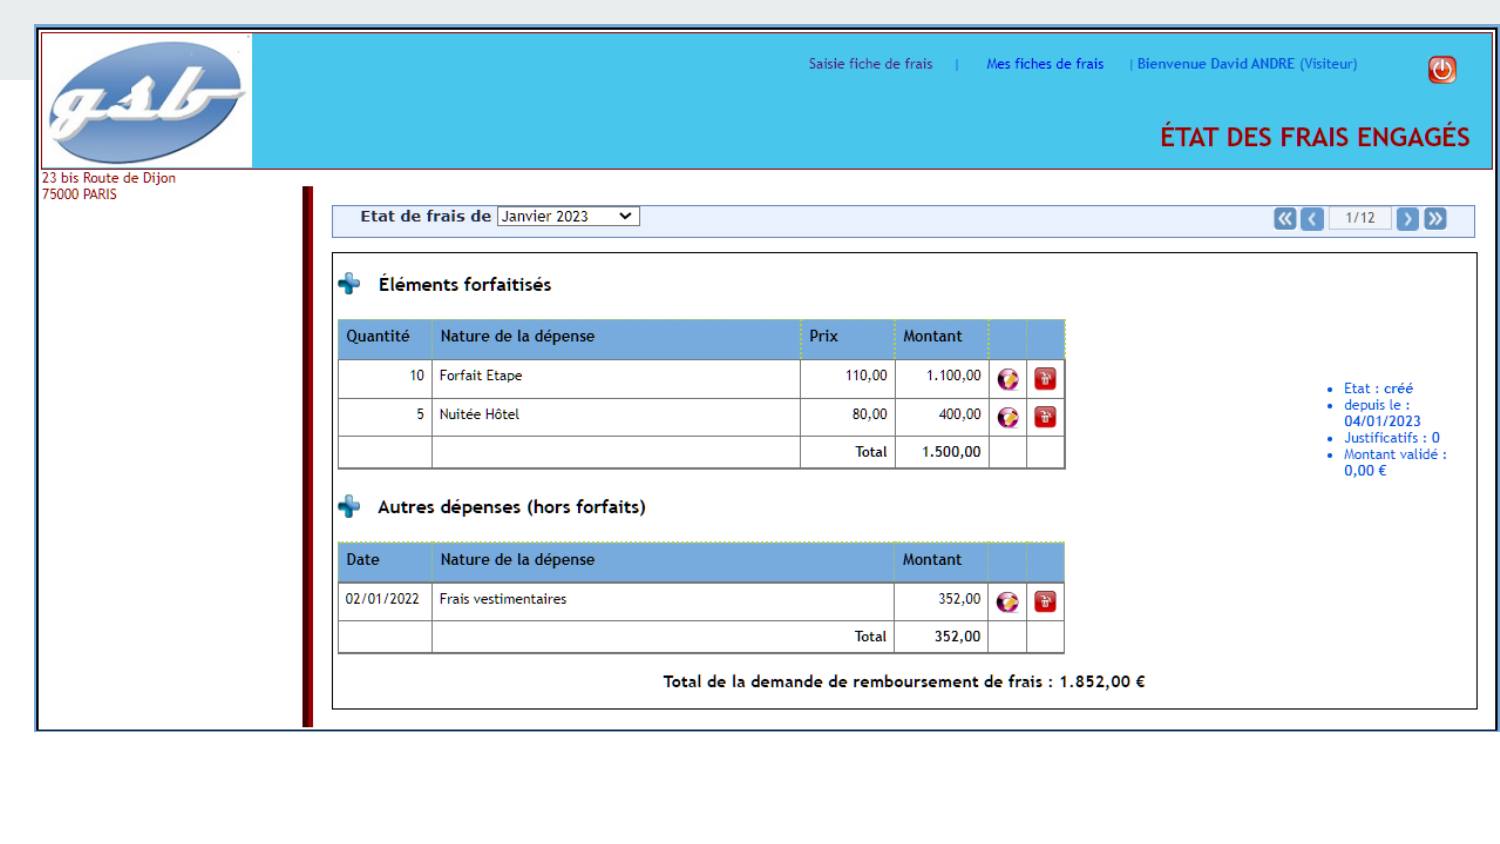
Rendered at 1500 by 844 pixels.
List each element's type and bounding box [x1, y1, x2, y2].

picture [34, 24, 1500, 732]
